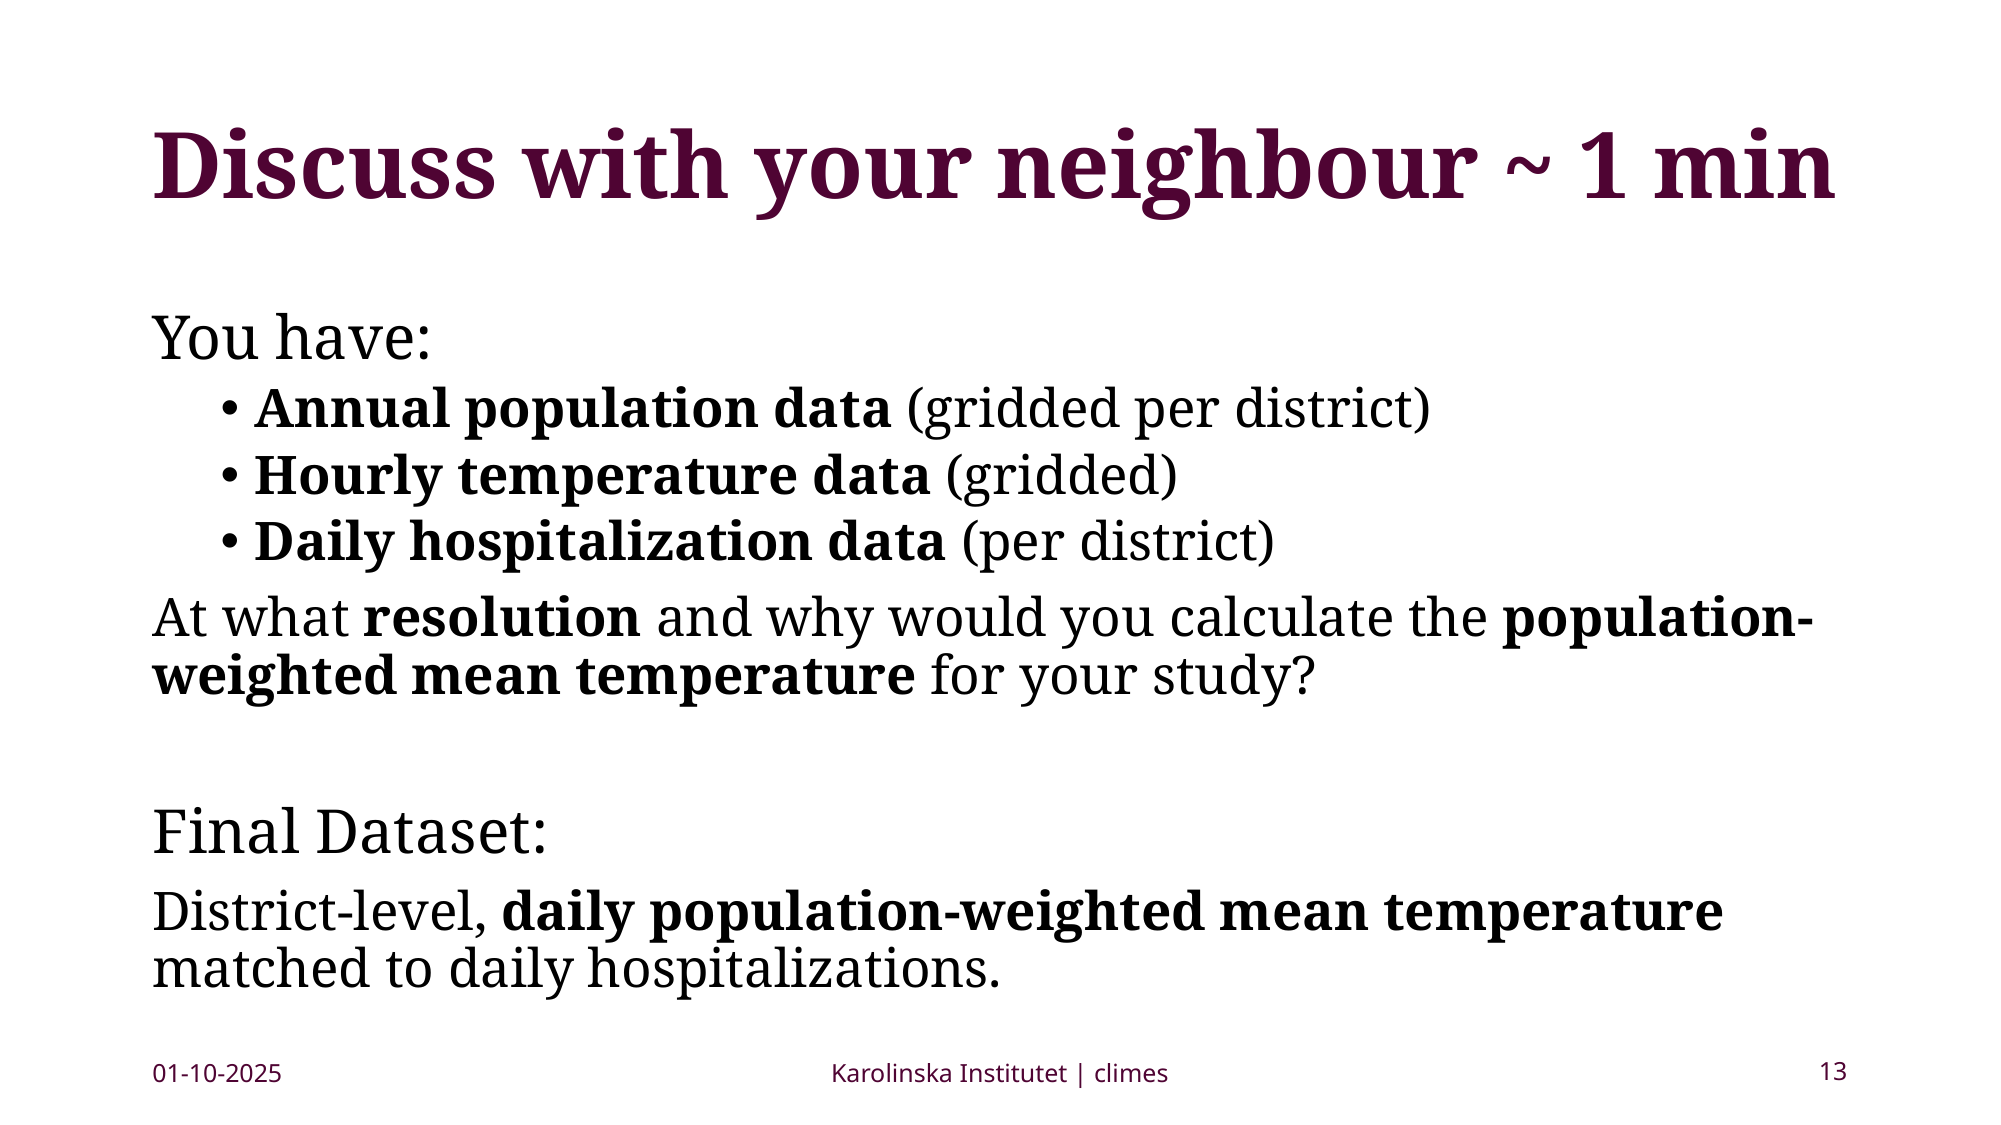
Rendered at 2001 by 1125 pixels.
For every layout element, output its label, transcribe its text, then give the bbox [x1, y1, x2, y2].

title Discuss with your neighbour ~ 1 min [137, 59, 1863, 278]
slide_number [137, 1042, 588, 1103]
footer Karolinska Institutet | climes [662, 1042, 1338, 1103]
slide_number 13 [1412, 1042, 1863, 1103]
list You have: Annual population data (gridded per district) Hourly temperature data (gridded) Daily hospitalization data (per district) At what resolution and why would you calculate the population-weighted mean temperature for your study? Final Dataset: District-level, daily population-weighted mean temperature matched to daily hospitalizations. [137, 299, 1863, 1014]
